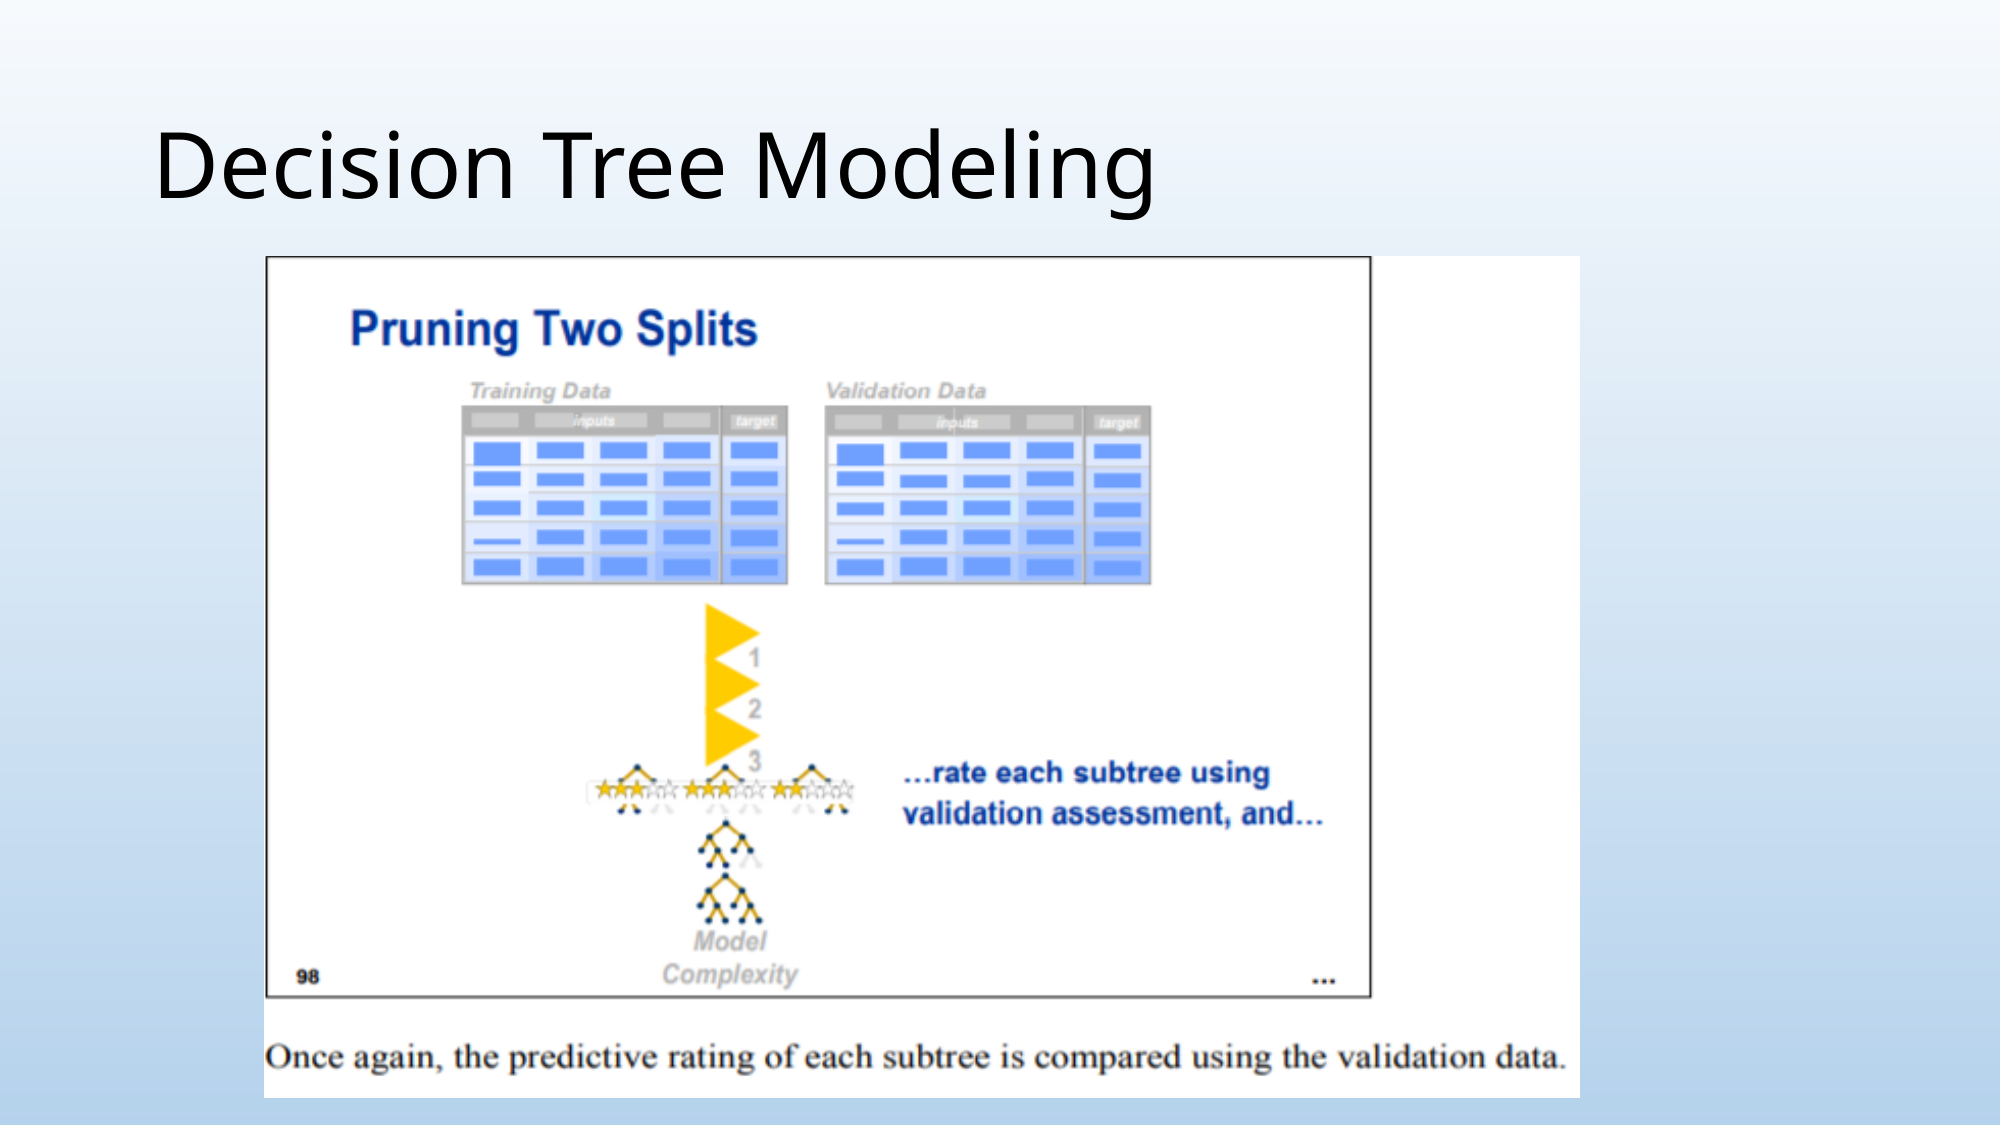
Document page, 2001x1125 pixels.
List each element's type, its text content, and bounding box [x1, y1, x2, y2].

title Decision Tree Modeling [137, 59, 1863, 278]
picture [264, 256, 1580, 1098]
